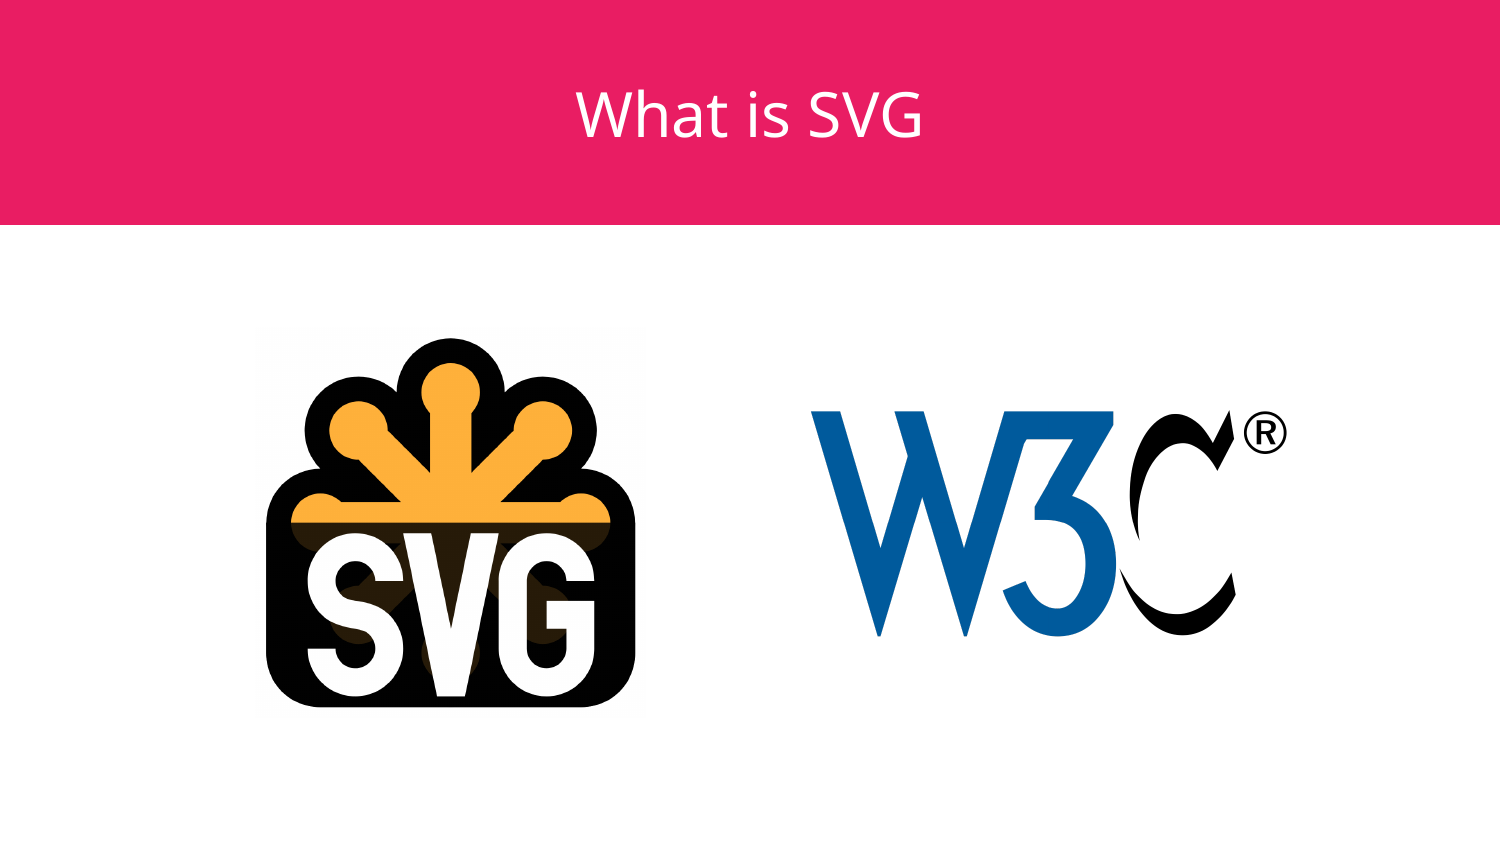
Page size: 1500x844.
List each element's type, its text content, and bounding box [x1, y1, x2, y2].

title What is SVG [37, 37, 1463, 188]
picture [799, 273, 1298, 772]
picture [255, 327, 646, 718]
